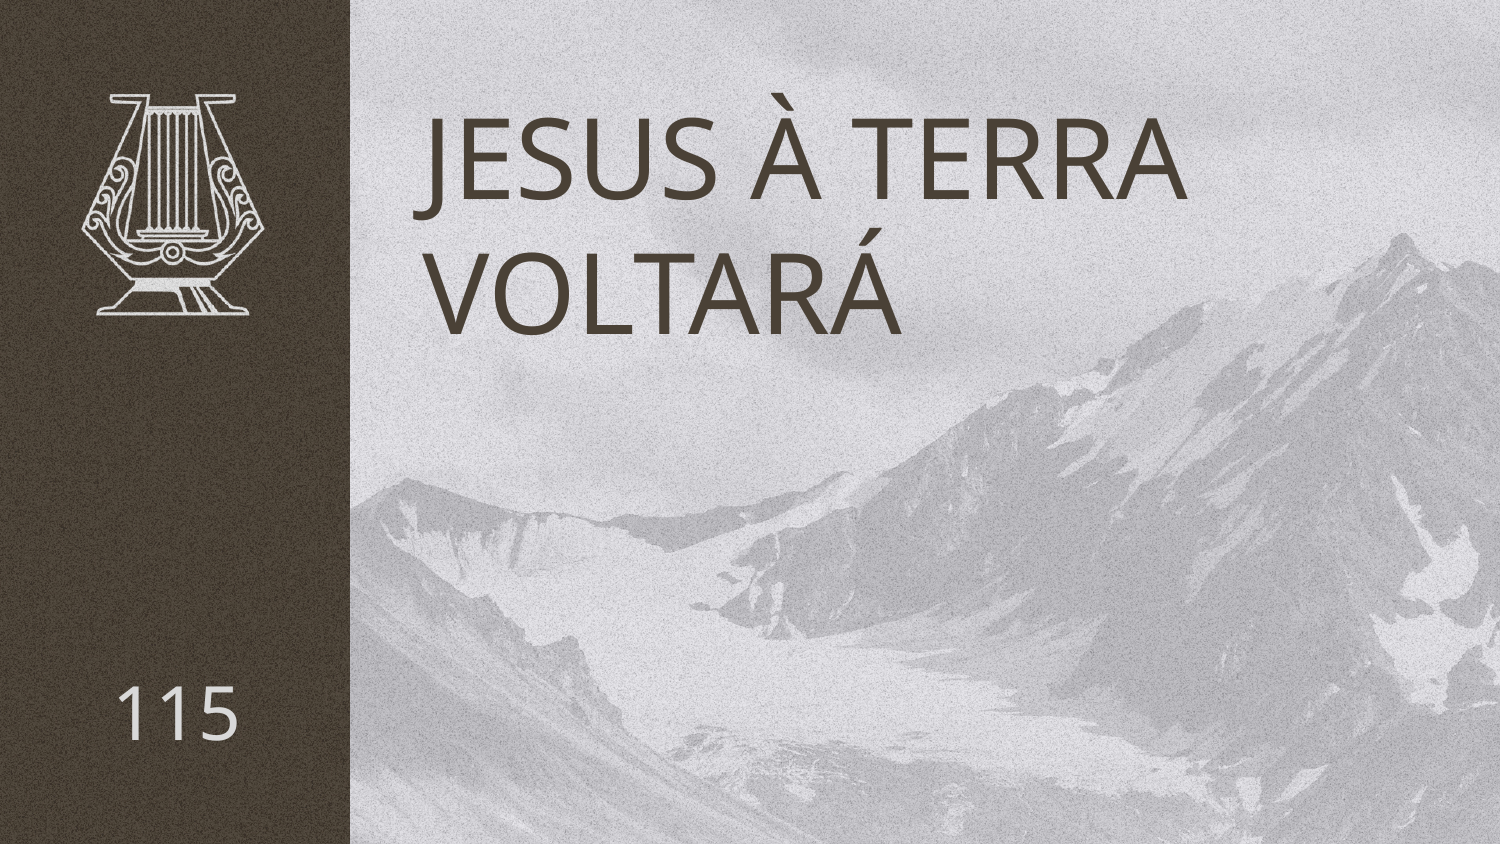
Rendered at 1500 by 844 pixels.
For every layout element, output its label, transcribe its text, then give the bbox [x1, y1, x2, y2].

title JESUS À TERRA VOLTARÁ [407, 79, 1447, 777]
picture [0, 0, 1500, 844]
list 115 [76, 658, 278, 765]
